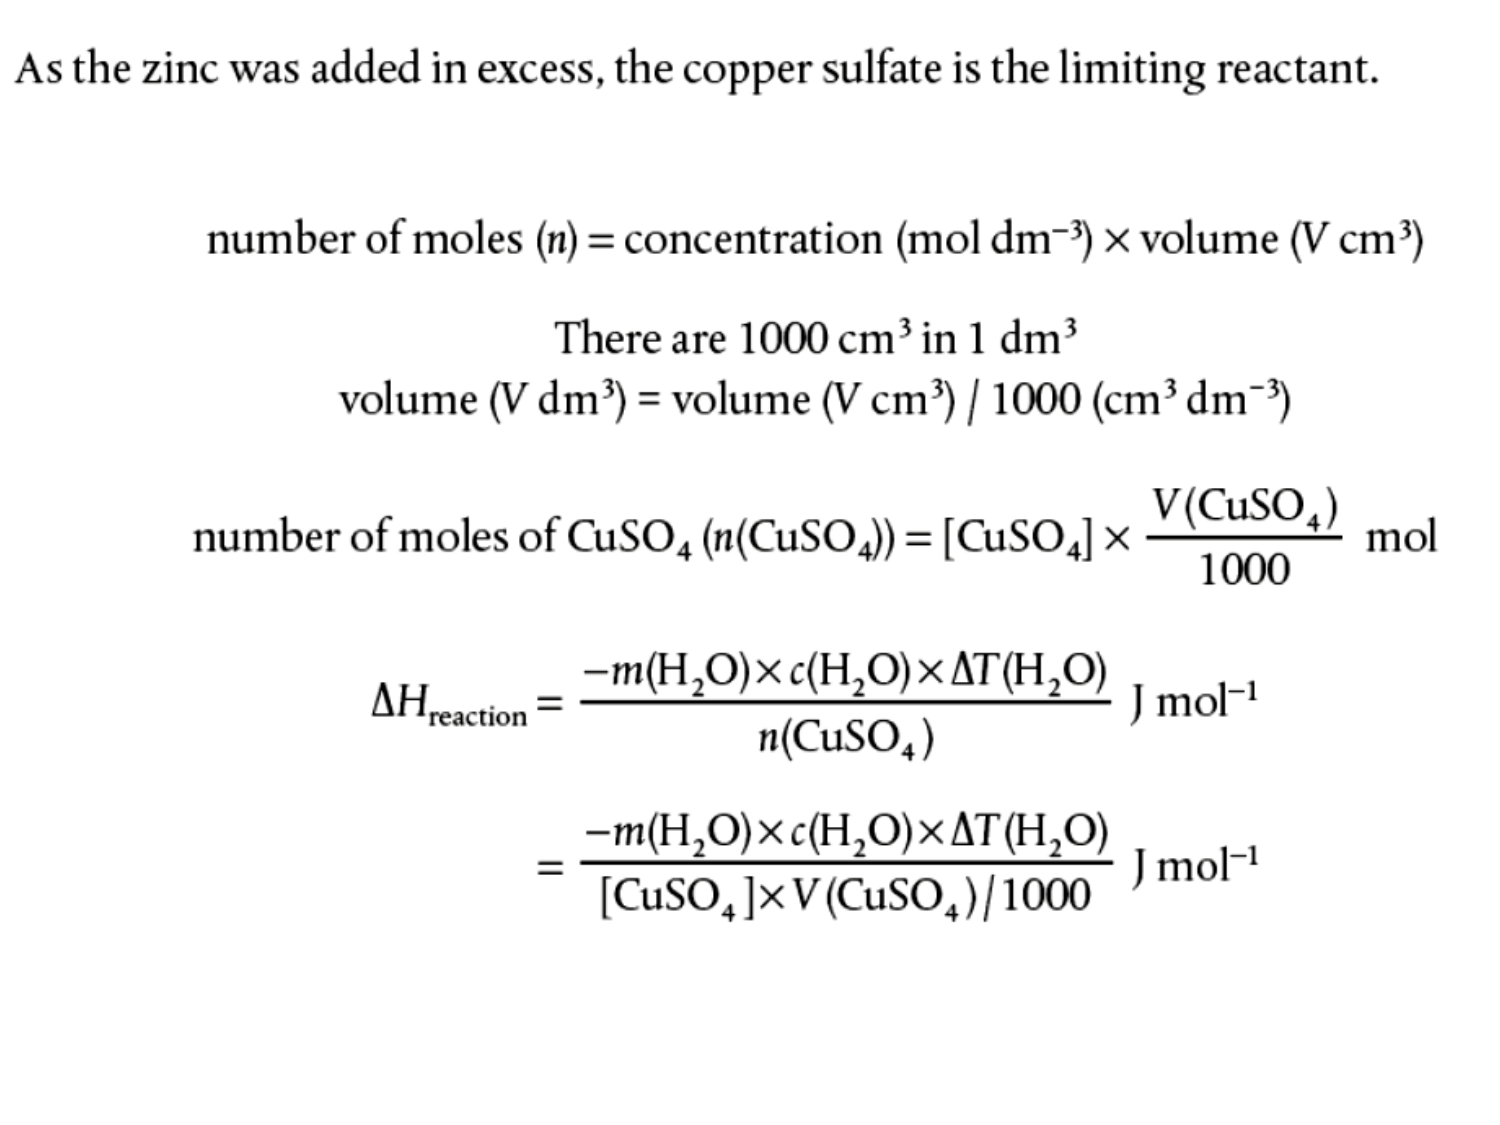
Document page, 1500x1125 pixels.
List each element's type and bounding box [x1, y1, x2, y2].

picture [2, 41, 1497, 932]
